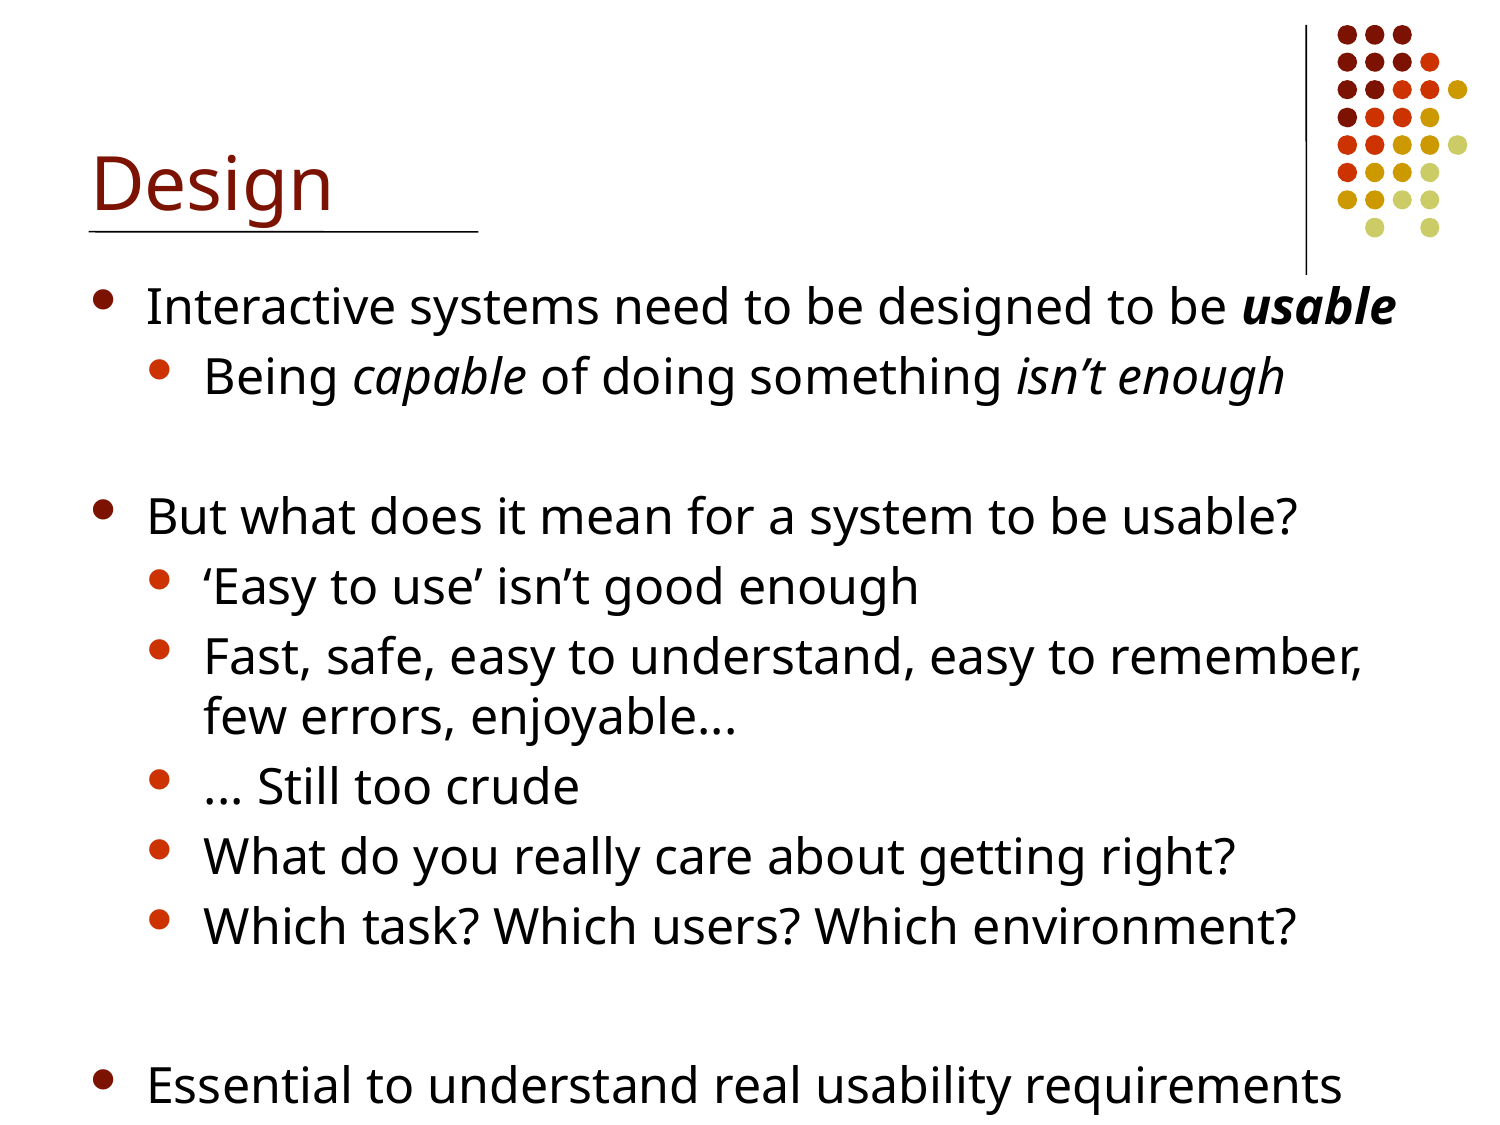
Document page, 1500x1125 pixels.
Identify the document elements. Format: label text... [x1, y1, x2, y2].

title Design [75, 20, 1313, 233]
list Interactive systems need to be designed to be usable Being capable of doing something isn’t enough But what does it mean for a system to be usable? ‘Easy to use’ isn’t good enough Fast, safe, easy to understand, easy to remember, few errors, enjoyable... ... Still too crude What do you really care about getting right? Which task? Which users? Which environment? Essential to understand real usability requirements [75, 267, 1459, 1047]
